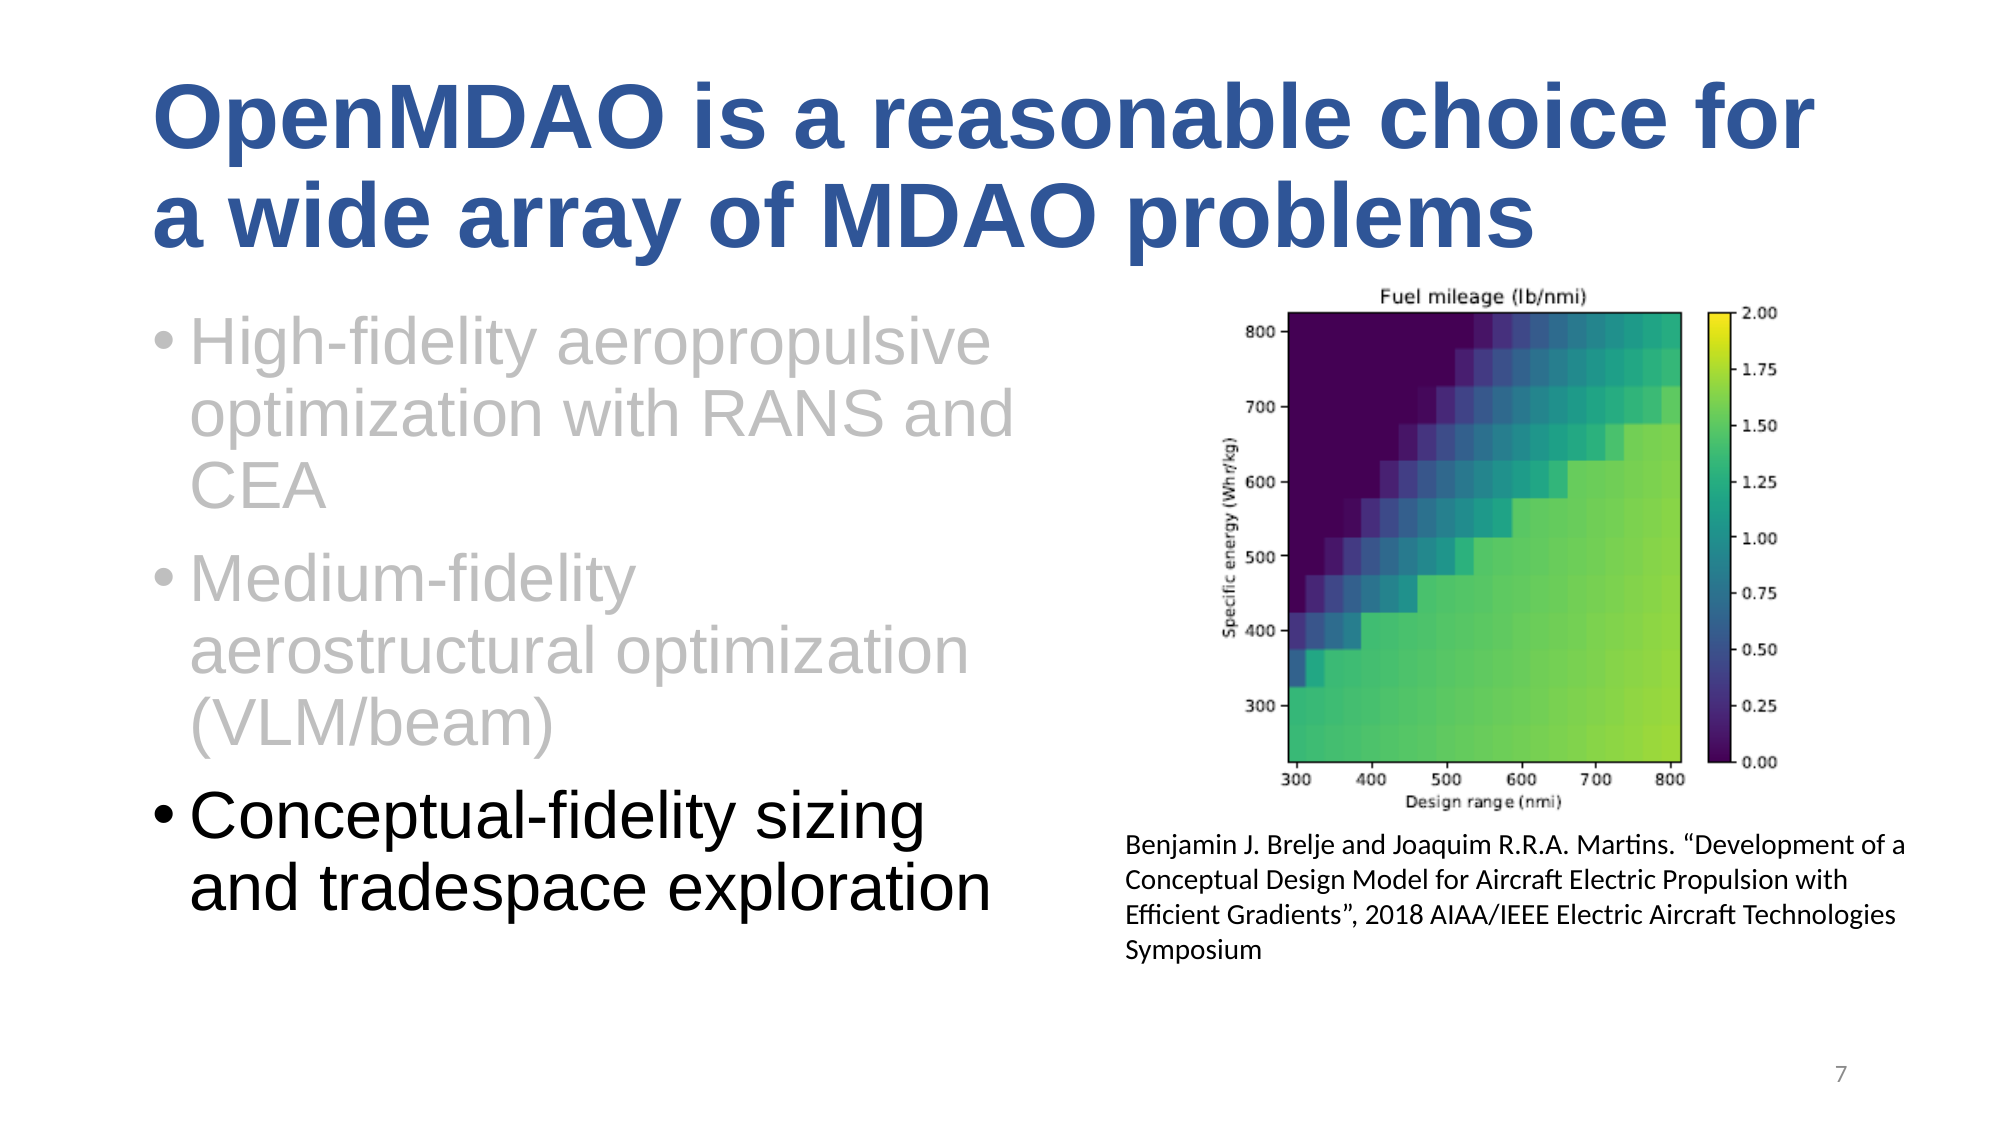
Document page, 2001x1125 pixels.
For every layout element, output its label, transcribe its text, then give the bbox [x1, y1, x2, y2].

title OpenMDAO is a reasonable choice for a wide array of MDAO problems [137, 59, 1863, 278]
picture [1189, 244, 1802, 851]
list High-fidelity aeropropulsive optimization with RANS and CEA Medium-fidelity aerostructural optimization (VLM/beam) Conceptual-fidelity sizing and tradespace exploration [137, 299, 1052, 1014]
slide_number 7 [1412, 1042, 1863, 1103]
text_box Benjamin J. Brelje and Joaquim R.R.A. Martins. “Development of a Conceptual Design Model for Aircraft Electric Propulsion with Efficient Gradients”, 2018 AIAA/IEEE Electric Aircraft Technologies Symposium [1110, 817, 1961, 973]
